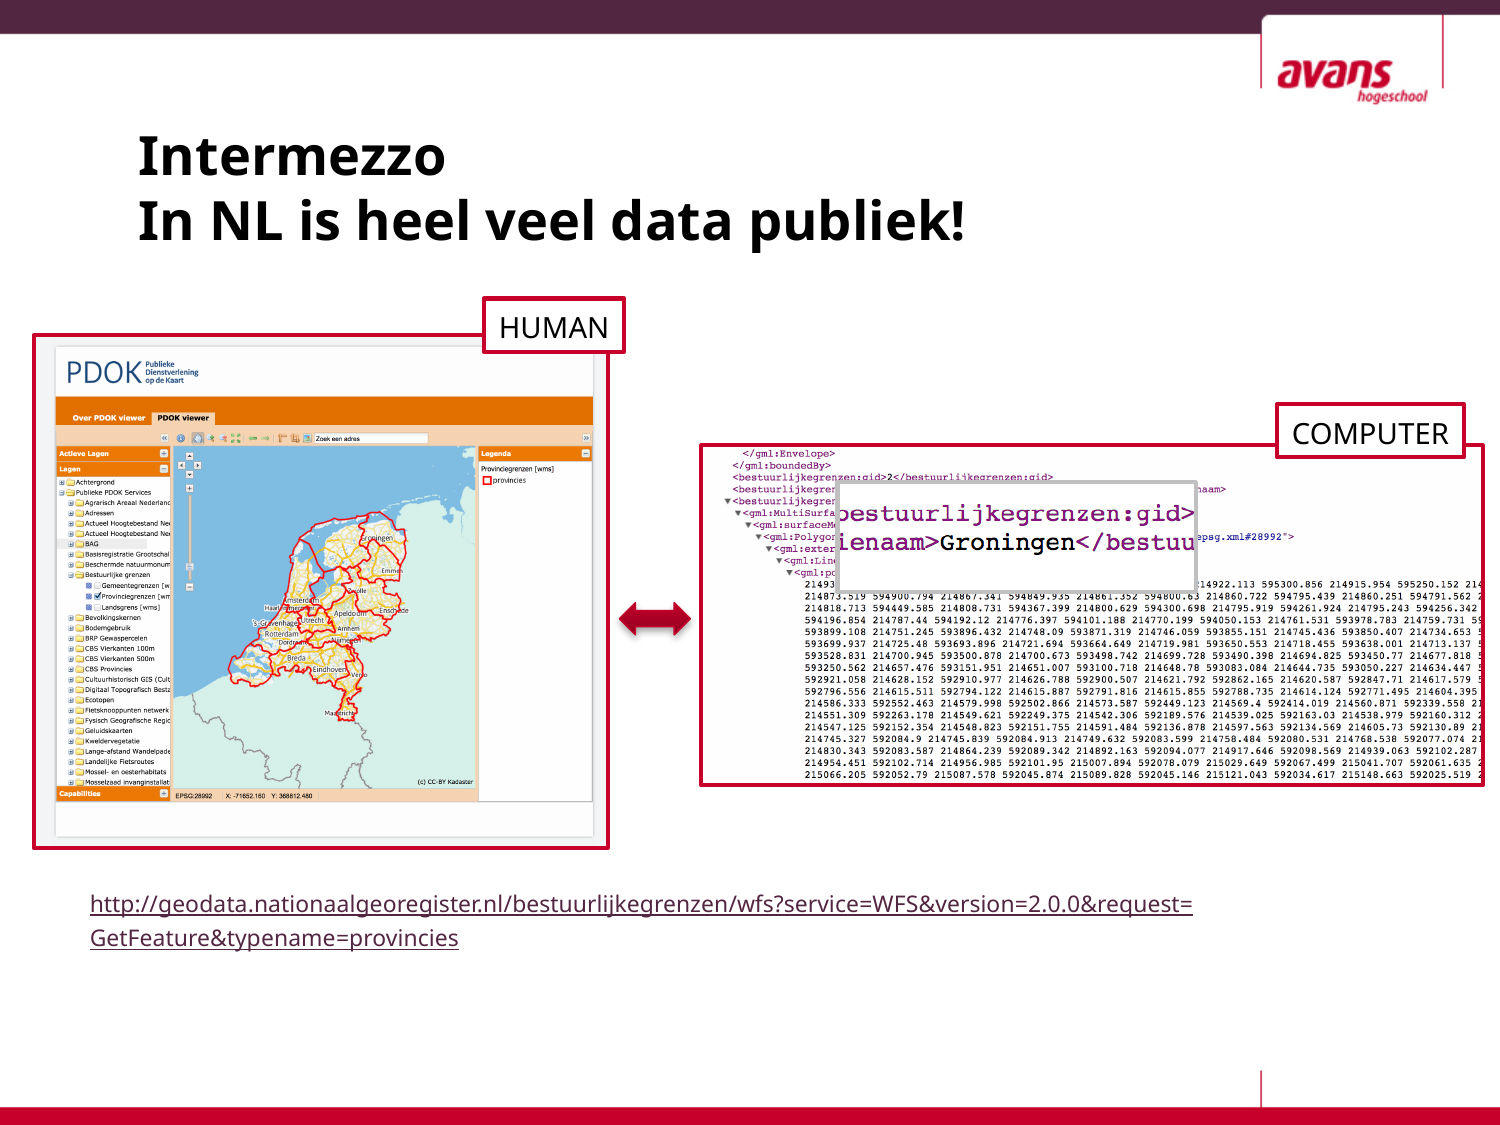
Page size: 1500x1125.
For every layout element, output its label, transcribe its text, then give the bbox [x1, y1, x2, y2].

title Intermezzo In NL is heel veel data publiek! [123, 113, 1237, 260]
text_box HUMAN [482, 296, 626, 354]
picture [0, 0, 1500, 1125]
text_box COMPUTER [1275, 402, 1466, 445]
text_box http://geodata.nationaalgeoregister.nl/bestuurlijkegrenzen/wfs?service=WFS&version=2.0.0&request=GetFeature&typename=provincies [75, 879, 1439, 963]
text_box [618, 602, 691, 636]
